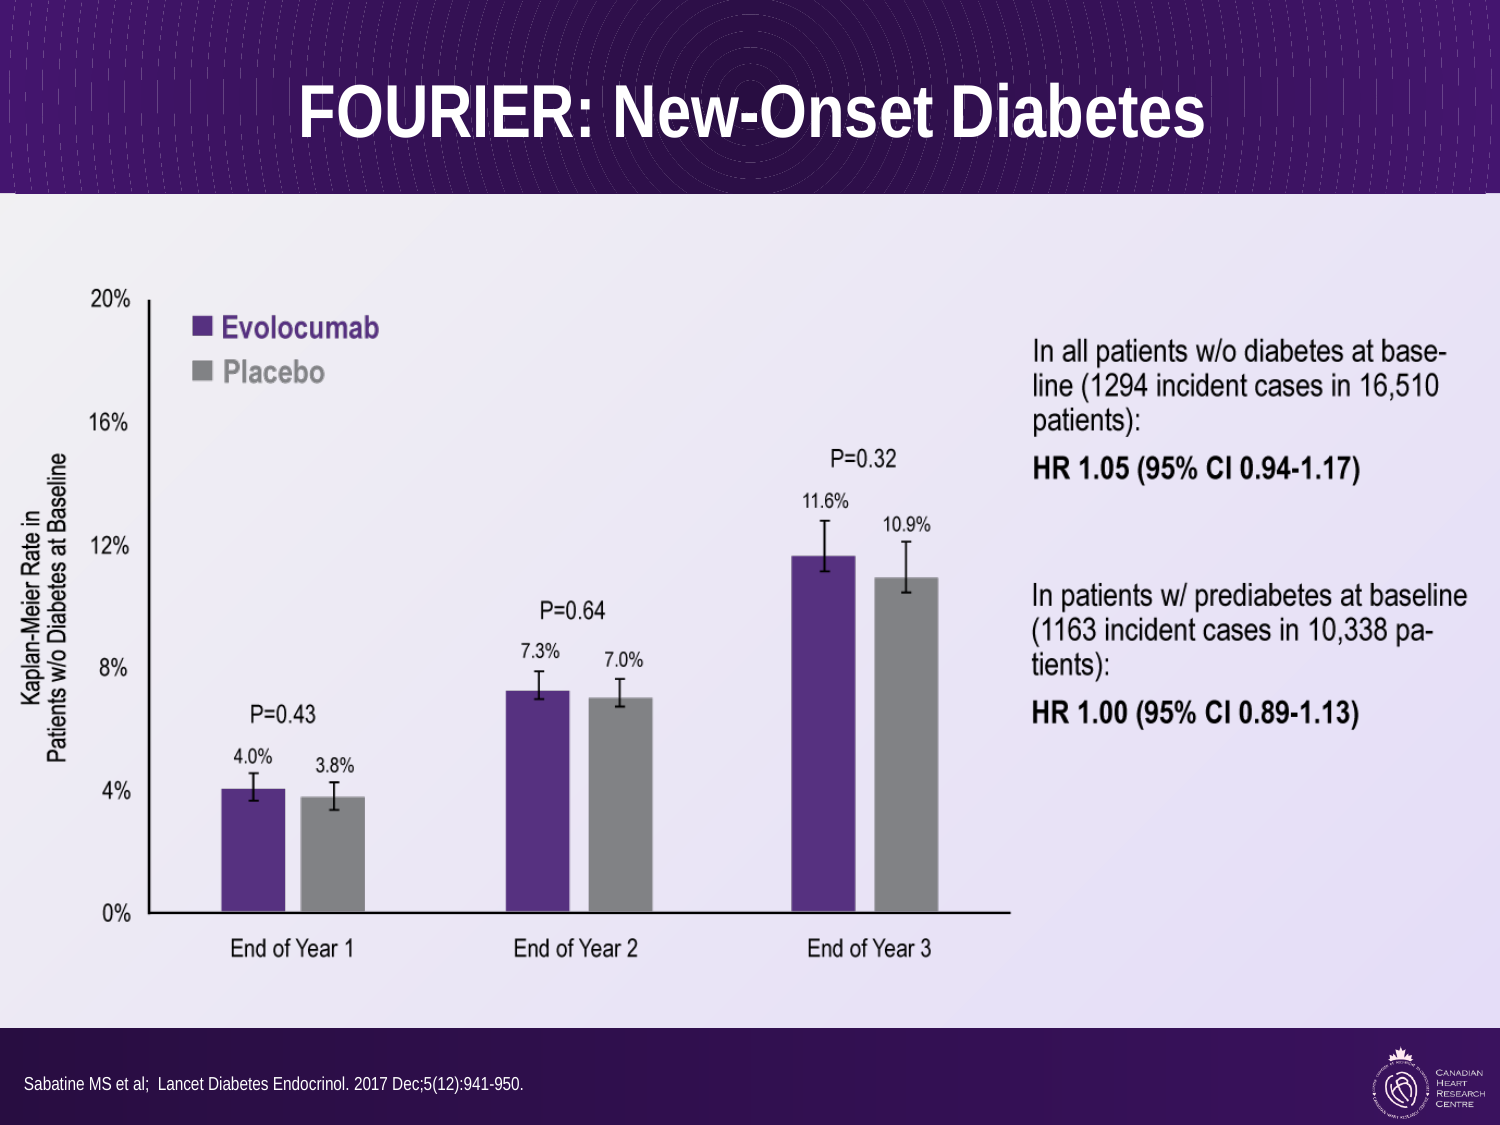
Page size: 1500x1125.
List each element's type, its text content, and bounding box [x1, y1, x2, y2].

text_box [0, 1028, 1500, 1125]
text_box Sabatine MS et al; Lancet Diabetes Endocrinol. 2017 Dec;5(12):941-950. [9, 1064, 1364, 1102]
picture [1369, 1045, 1487, 1121]
text_box FOURIER: New-Onset Diabetes [1, 55, 1500, 161]
picture [0, 266, 1500, 1022]
text_box [0, 0, 1500, 195]
